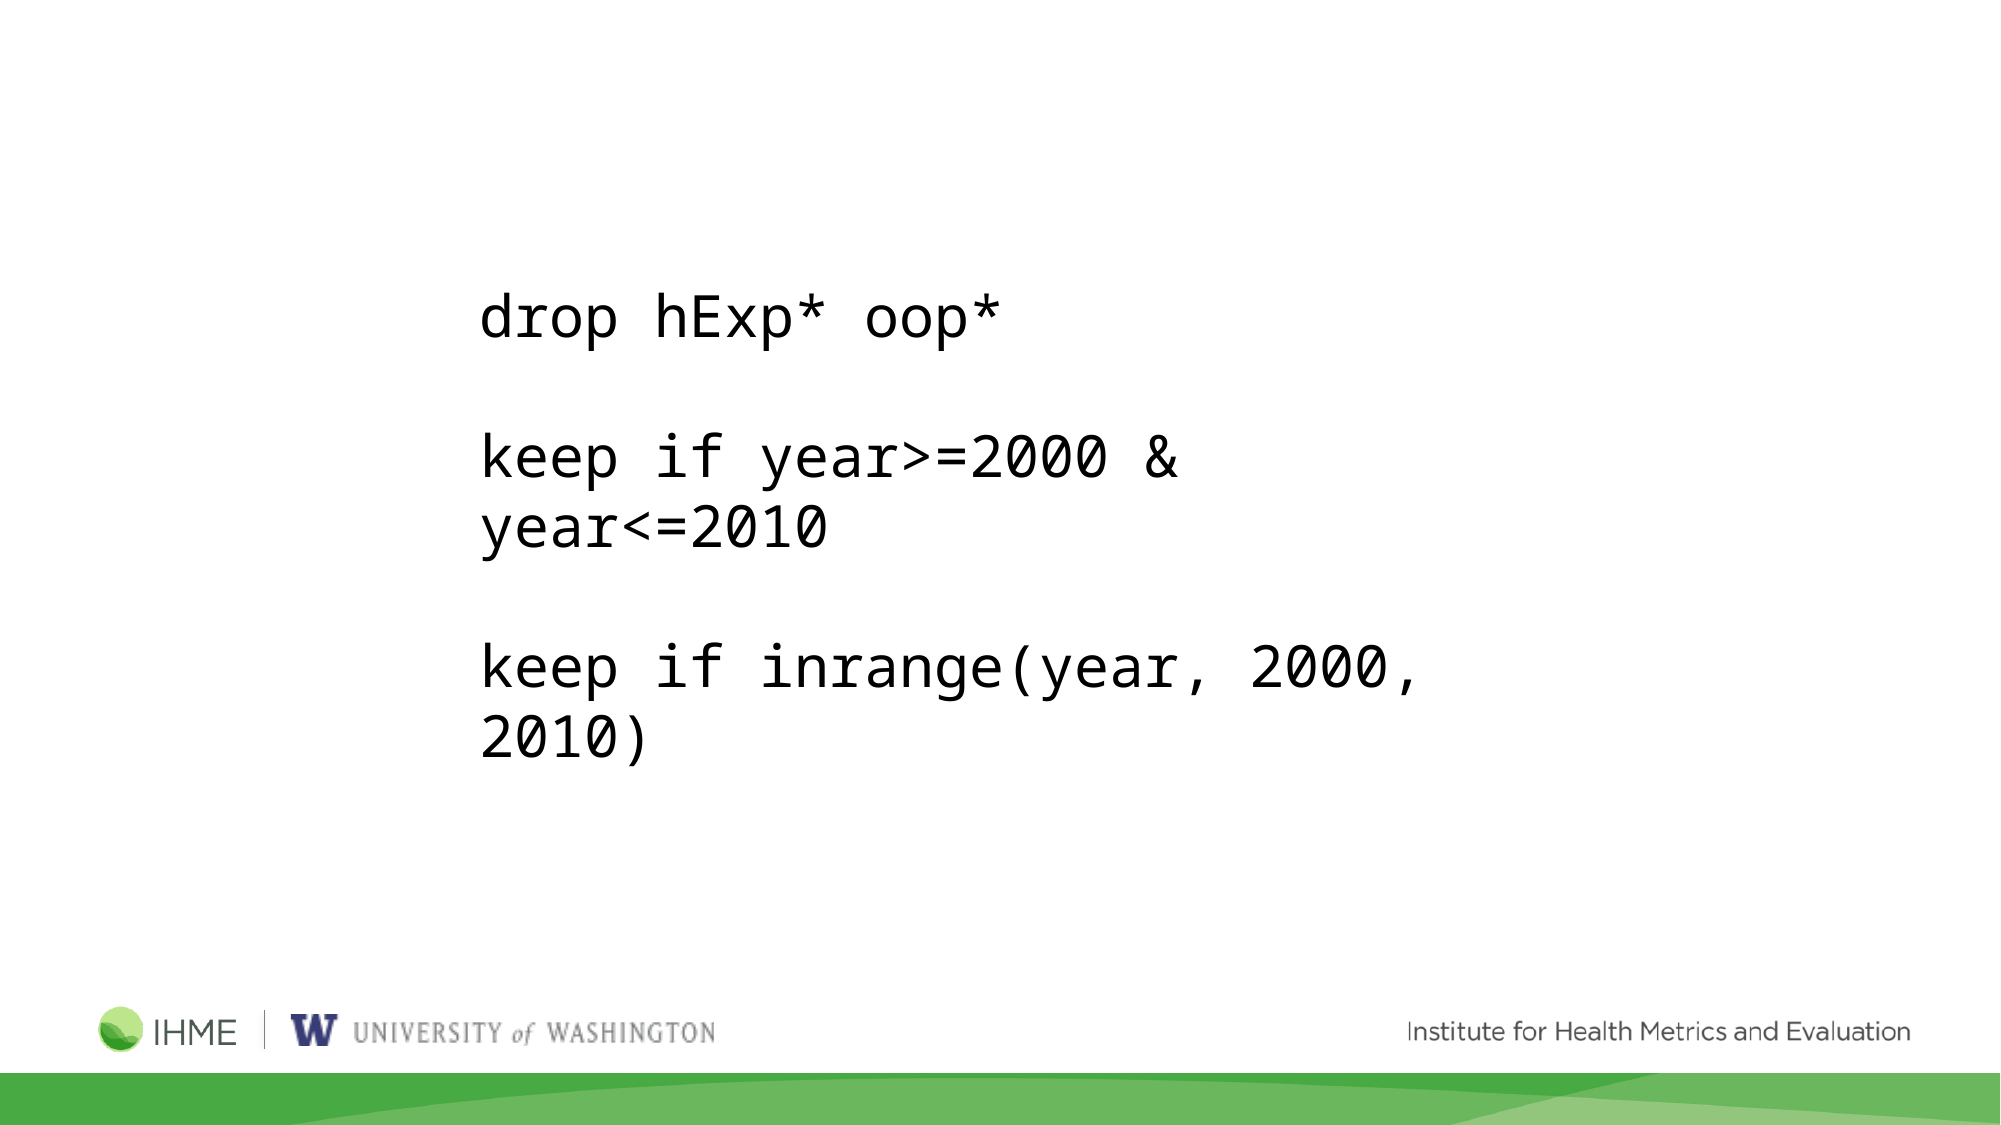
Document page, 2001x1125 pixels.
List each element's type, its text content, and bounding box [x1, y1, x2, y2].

picture [98, 1006, 236, 1052]
text_box drop hExp* oop* keep if year>=2000 & year<=2010 keep if inrange(year, 2000, 2010) [464, 271, 1491, 777]
picture [0, 1073, 2001, 1125]
picture [1399, 1013, 1916, 1046]
